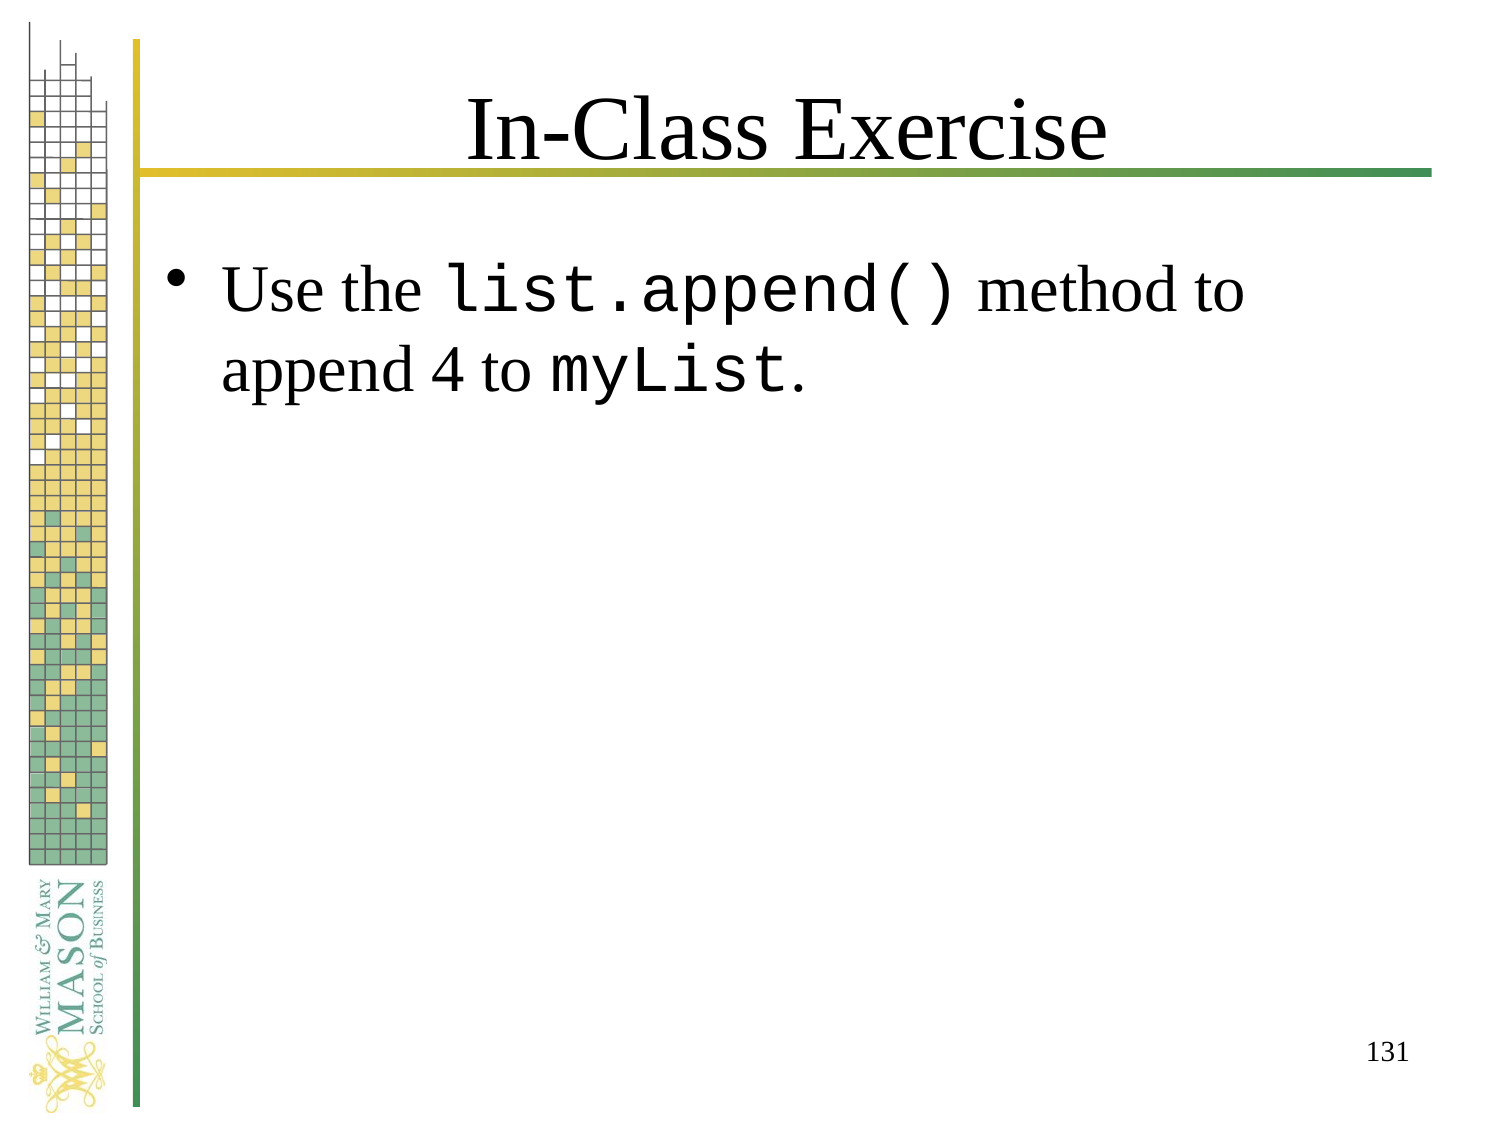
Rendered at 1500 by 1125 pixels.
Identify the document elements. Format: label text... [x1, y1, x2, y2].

list Use the list.append() method to append 4 to myList. [150, 237, 1425, 1005]
title In-Class Exercise [150, 45, 1425, 200]
title Boolean Statements [29, 879, 107, 1113]
slide_number 131 [1048, 1024, 1426, 1103]
